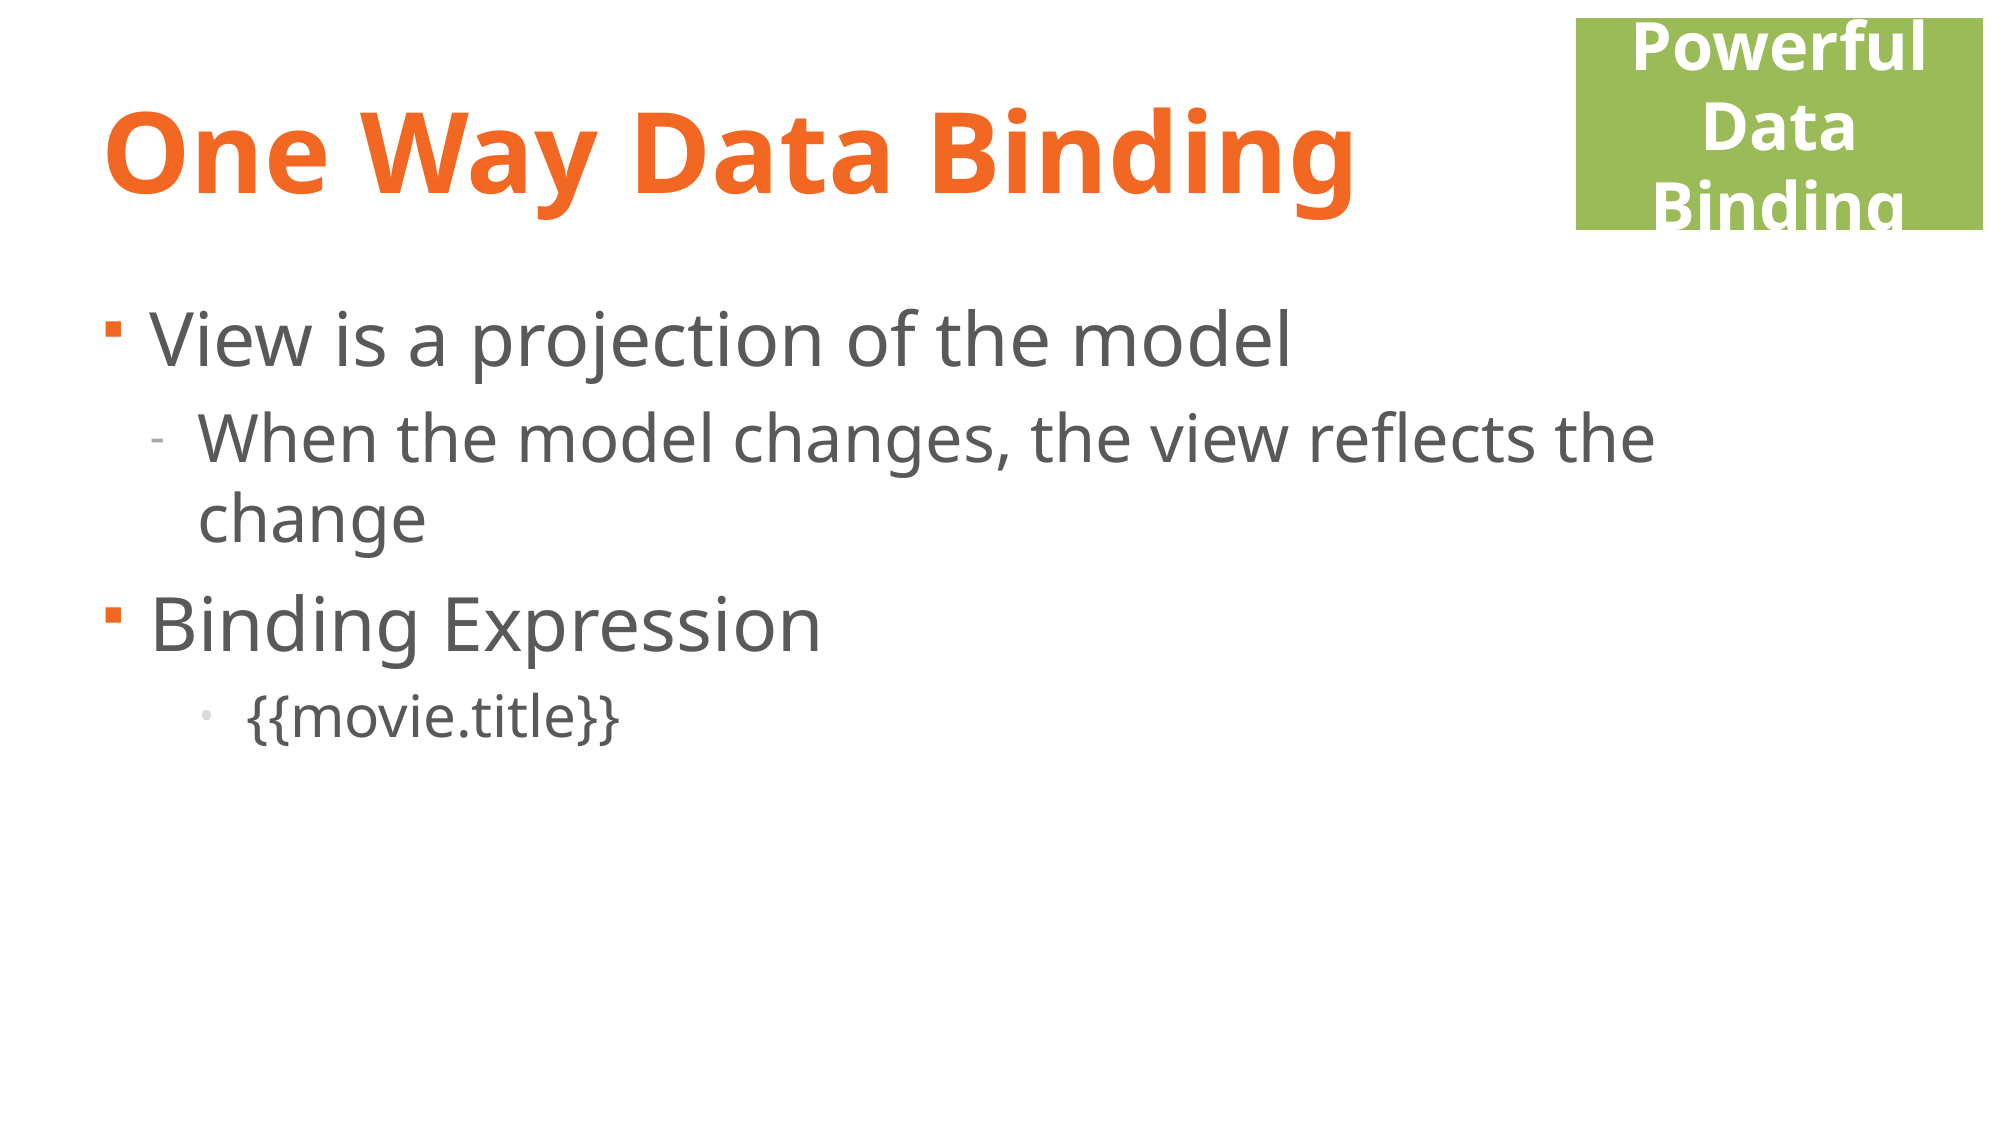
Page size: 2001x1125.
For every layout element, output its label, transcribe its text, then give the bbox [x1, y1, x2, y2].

title One Way Data Binding [101, 30, 1903, 289]
list View is a projection of the model When the model changes, the view reflects the change Binding Expression {{movie.title}} [101, 291, 1903, 986]
text_box Powerful Data Binding [1572, 14, 1987, 234]
